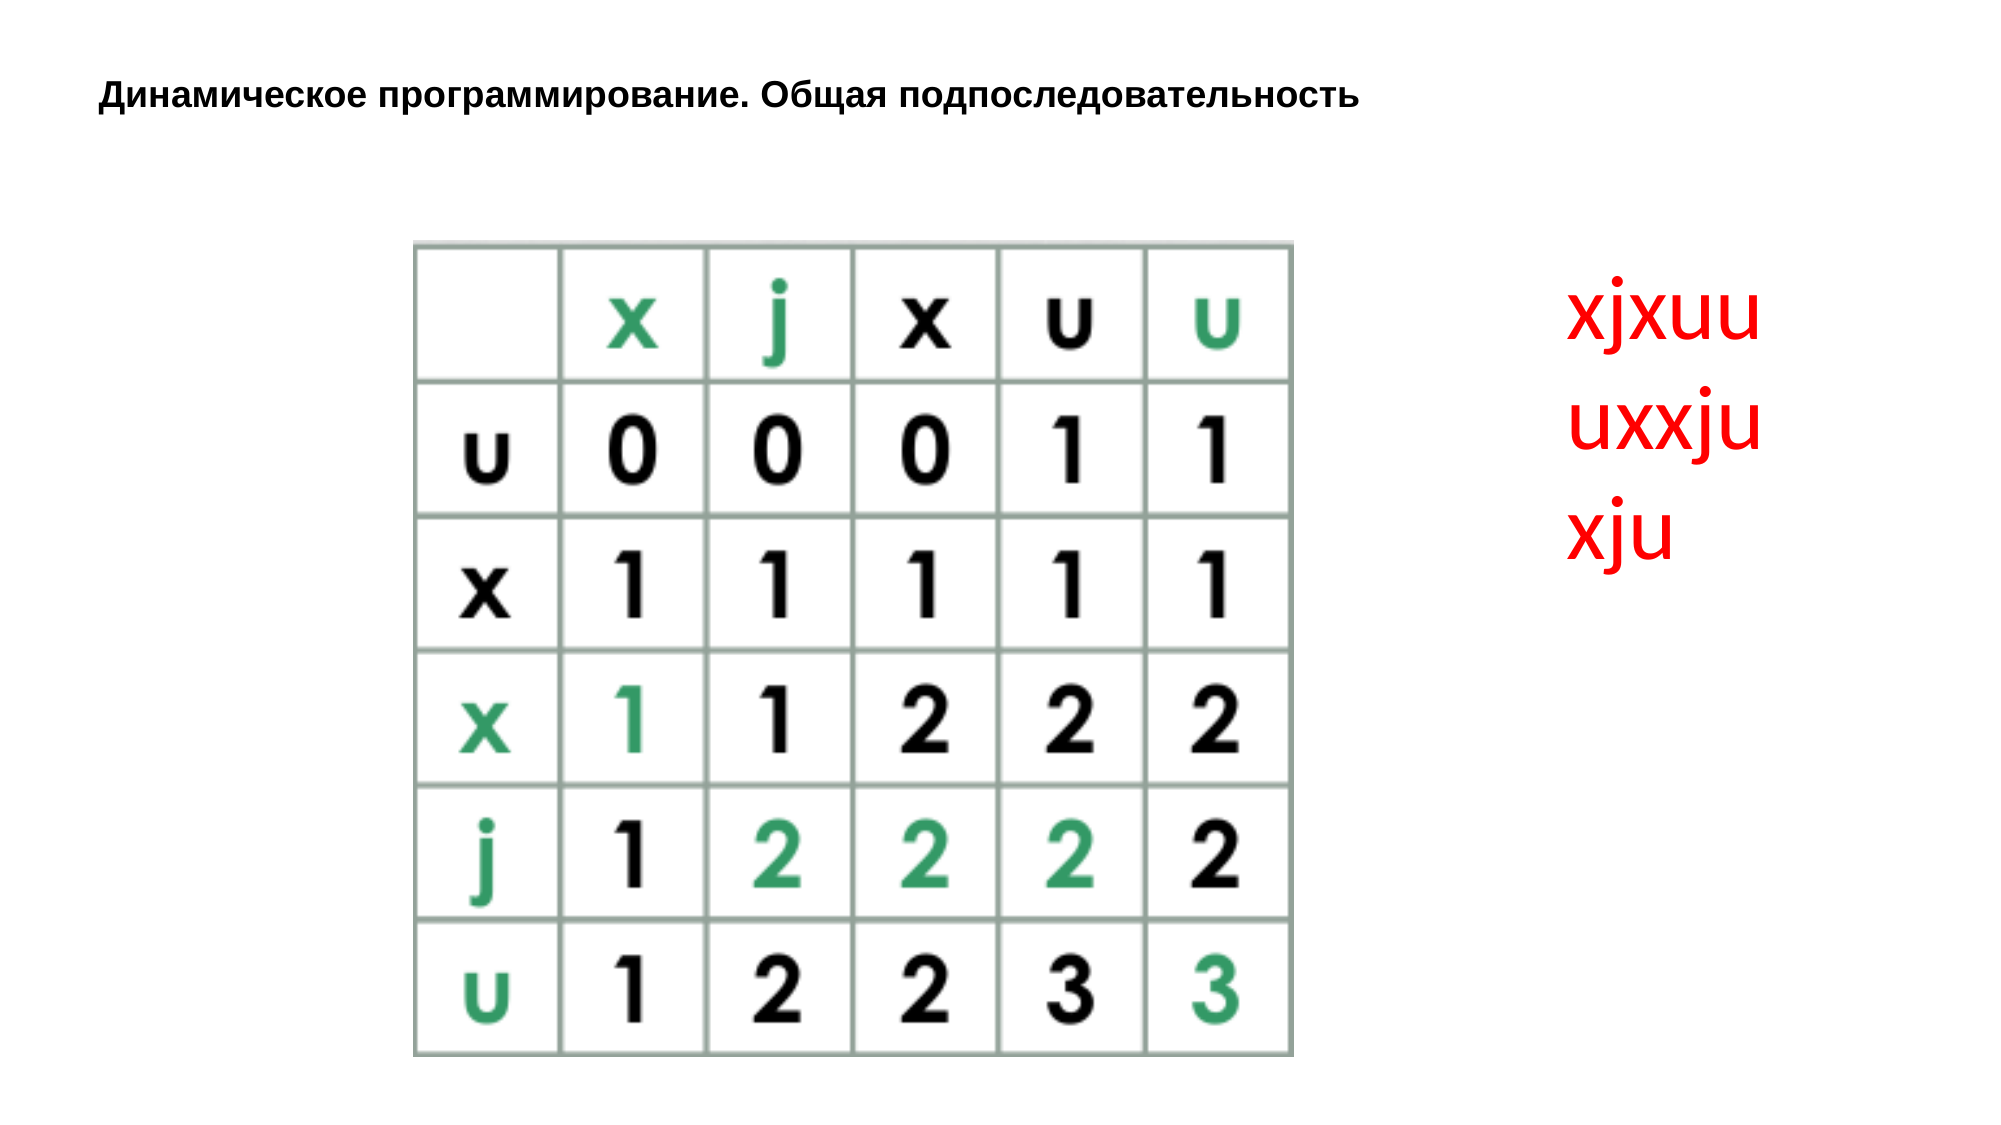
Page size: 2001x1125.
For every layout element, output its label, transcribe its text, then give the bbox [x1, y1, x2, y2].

text_box Динамическое программирование. Общая подпоследовательность [83, 68, 1900, 124]
text_box xjxuu uxxju xju [1552, 240, 1958, 586]
picture [413, 240, 1294, 1057]
